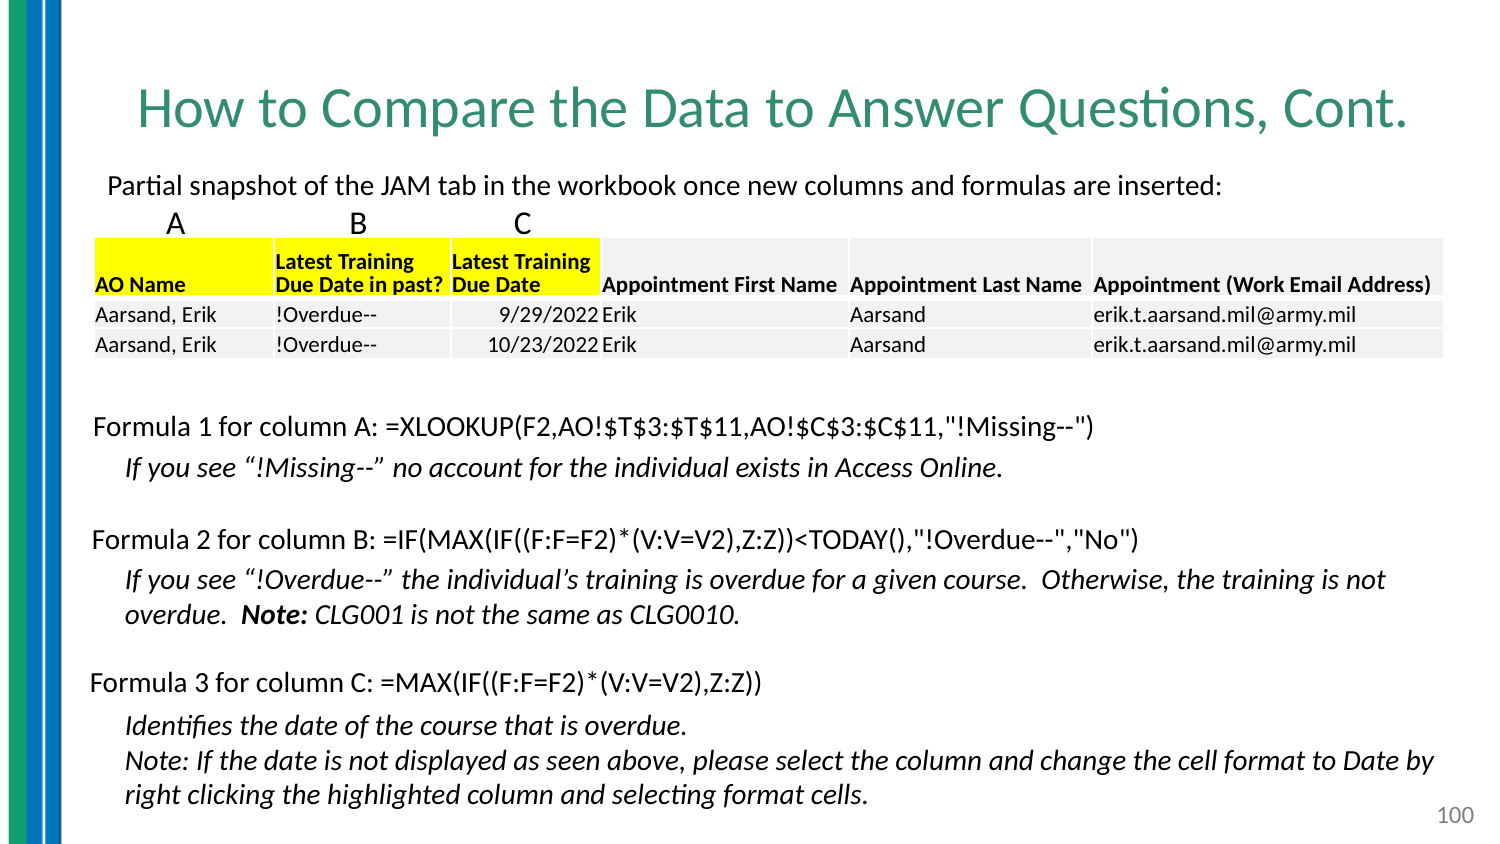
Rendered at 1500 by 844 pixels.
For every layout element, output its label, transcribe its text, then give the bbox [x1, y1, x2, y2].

table_cell !Overdue-- [275, 329, 450, 358]
table_cell 9/29/2022 [452, 301, 600, 327]
text_box Formula 1 for column A: =XLOOKUP(F2,AO!$T$3:$T$11,AO!$C$3:$C$11,"!Missing--") [78, 399, 1429, 450]
table_header Latest Training Due Date [452, 238, 600, 295]
table_cell 10/23/2022 [452, 329, 600, 358]
text_box B [334, 193, 383, 236]
text_box If you see “!Missing--” no account for the individual exists in Access Online. [110, 440, 1460, 491]
text_box Formula 2 for column B: =IF(MAX(IF((F:F=F2)*(V:V=V2),Z:Z))<TODAY(),"!Overdue--","No") [77, 513, 1428, 563]
table_header AO Name [95, 238, 273, 295]
text_box If you see “!Overdue--” the individual’s training is overdue for a given course. Otherwise, the training is not overdue. Note: CLG001 is not the same as CLG0010. [110, 553, 1460, 638]
table_header Appointment First Name [602, 238, 848, 295]
text_box A [151, 193, 201, 236]
text_box Formula 3 for column C: =MAX(IF((F:F=F2)*(V:V=V2),Z:Z)) [74, 656, 1425, 706]
table_header Appointment Last Name [850, 238, 1091, 295]
table_cell !Overdue-- [275, 301, 450, 327]
picture [0, 0, 26, 844]
table_header Appointment (Work Email Address) [1093, 238, 1443, 295]
table_header Latest Training Due Date in past? [275, 238, 450, 295]
table_cell Aarsand [850, 301, 1091, 327]
title How to Compare the Data to Answer Questions, Cont. [75, 33, 1473, 175]
table_cell Aarsand, Erik [95, 301, 273, 327]
picture [29, 0, 1500, 844]
table_cell Aarsand [850, 329, 1091, 358]
table_cell Aarsand, Erik [95, 329, 273, 358]
table_cell erik.t.aarsand.mil@army.mil [1093, 329, 1443, 358]
text_box Partial snapshot of the JAM tab in the workbook once new columns and formulas are inserted: [92, 158, 1239, 209]
text_box Identifies the date of the course that is overdue. Note: If the date is not displayed as seen above, please select the column and change the cell format to Date by right clicking the highlighted column and selecting format cells. [110, 698, 1460, 819]
text_box C [499, 193, 547, 236]
table_cell Erik [602, 301, 848, 327]
table_cell Erik [602, 329, 848, 358]
table_cell erik.t.aarsand.mil@army.mil [1093, 301, 1443, 327]
